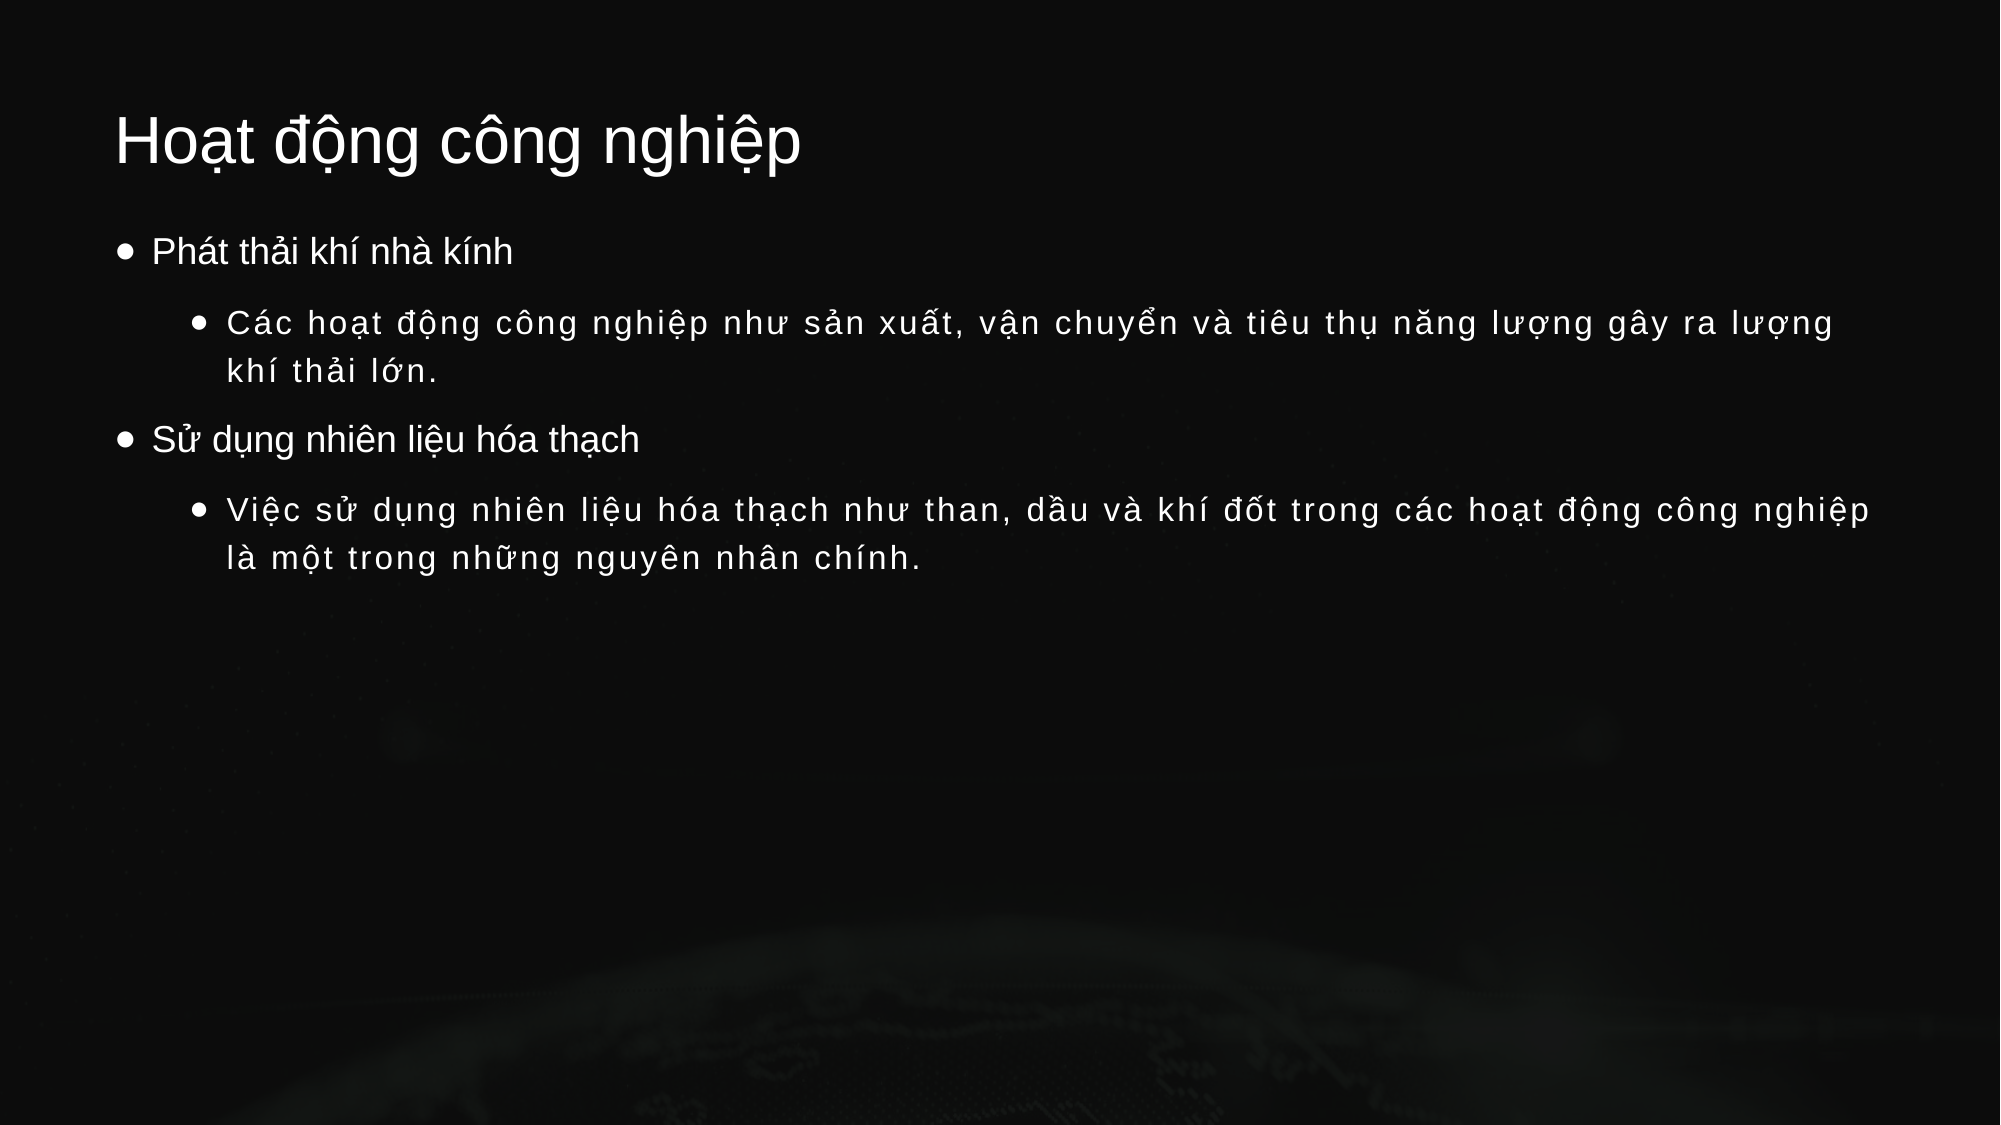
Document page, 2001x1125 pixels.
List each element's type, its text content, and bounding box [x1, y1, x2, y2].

title Hoạt động công nghiệp [114, 59, 1886, 178]
list Phát thải khí nhà kính Các hoạt động công nghiệp như sản xuất, vận chuyển và tiêu thụ năng lượng gây ra lượng khí thải lớn. Sử dụng nhiên liệu hóa thạch Việc sử dụng nhiên liệu hóa thạch như than, dầu và khí đốt trong các hoạt động công nghiệp là một trong những nguyên nhân chính. [114, 213, 1886, 1013]
